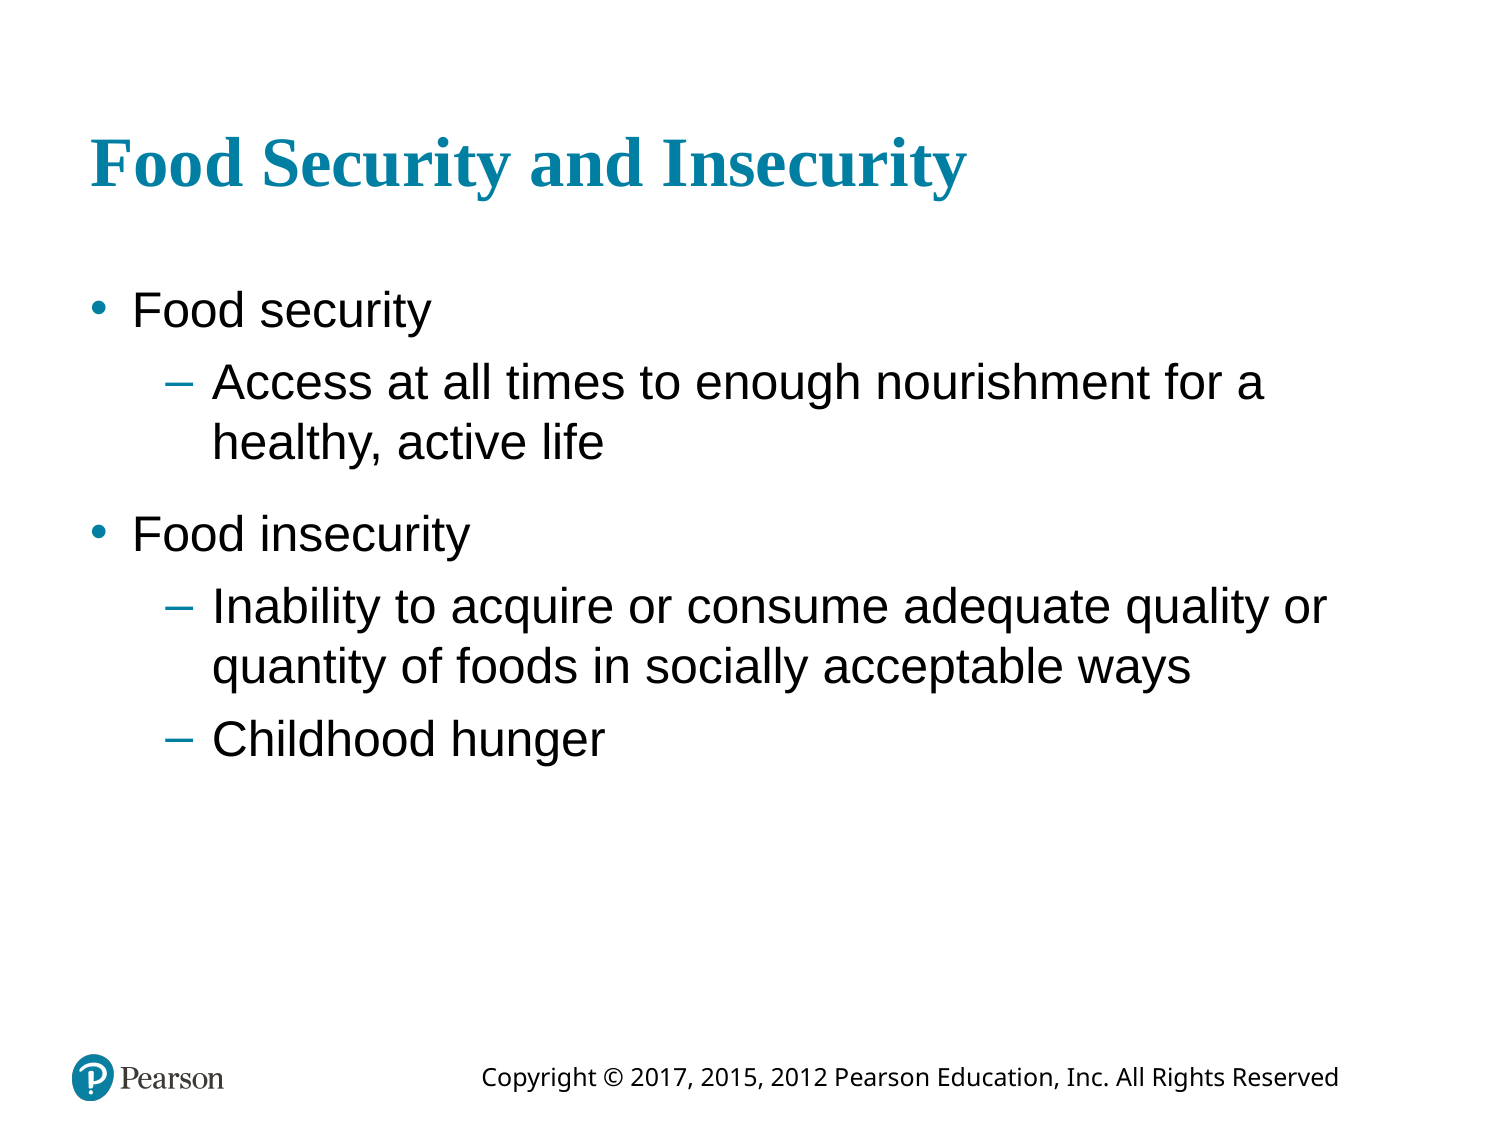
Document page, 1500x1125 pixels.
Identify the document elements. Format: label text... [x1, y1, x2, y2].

list Food security Access at all times to enough nourishment for a healthy, active life Food insecurity Inability to acquire or consume adequate quality or quantity of foods in socially acceptable ways Childhood hunger [75, 262, 1425, 1005]
picture [80, 1063, 106, 1088]
title Food Security and Insecurity [75, 35, 1425, 216]
picture [72, 1054, 88, 1070]
picture [98, 1054, 224, 1101]
picture [72, 1087, 83, 1101]
